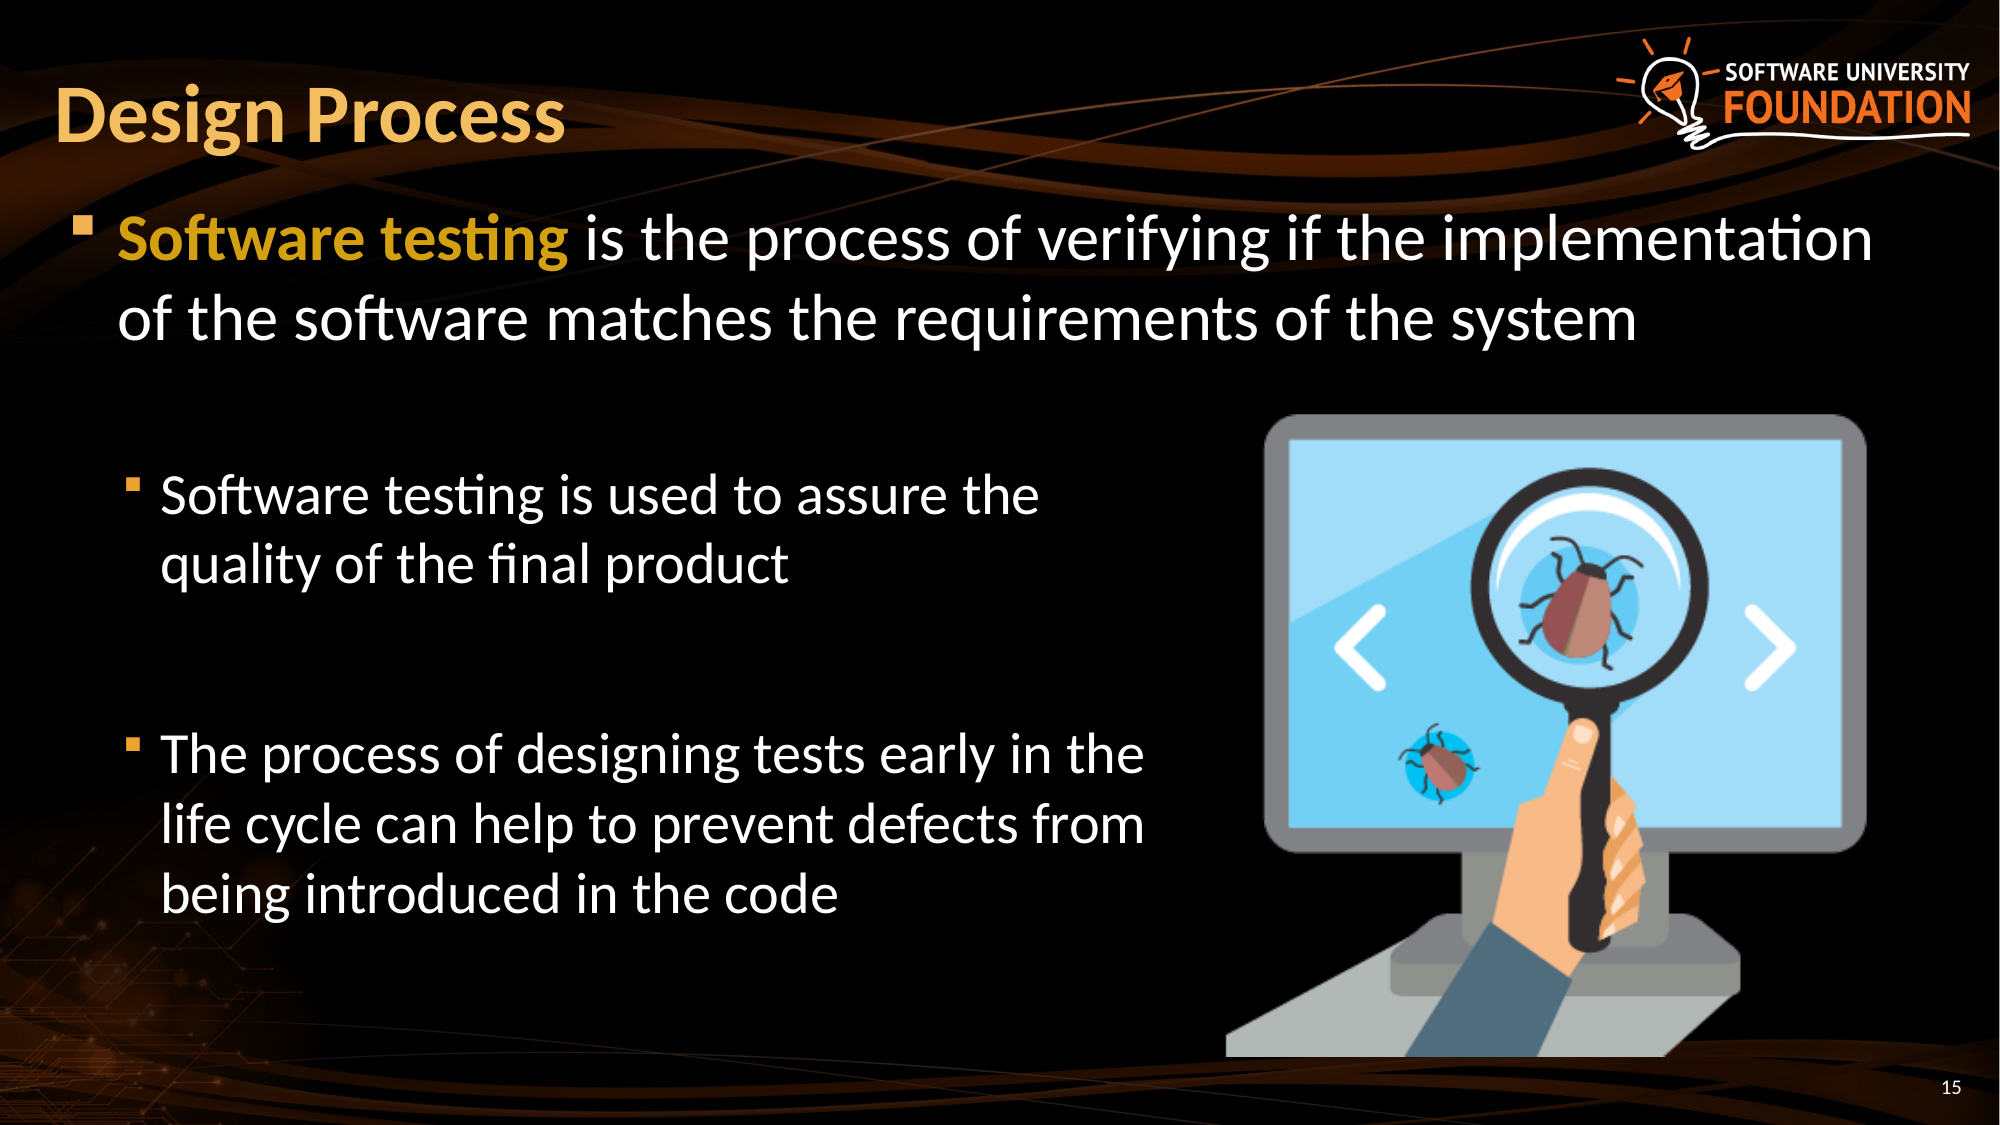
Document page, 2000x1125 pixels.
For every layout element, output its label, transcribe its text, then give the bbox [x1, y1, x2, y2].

picture [0, 0, 2000, 1125]
list Software testing is the process of verifying if the implementation of the software matches the requirements of the system [49, 187, 1925, 363]
slide_number 15 [1897, 1070, 1968, 1103]
text_box Design Process [37, 24, 1609, 208]
text_box Software testing is used to assure the quality of the final product The process of designing tests early in the life cycle can help to prevent defects from being introduced in the code [42, 450, 1104, 1000]
